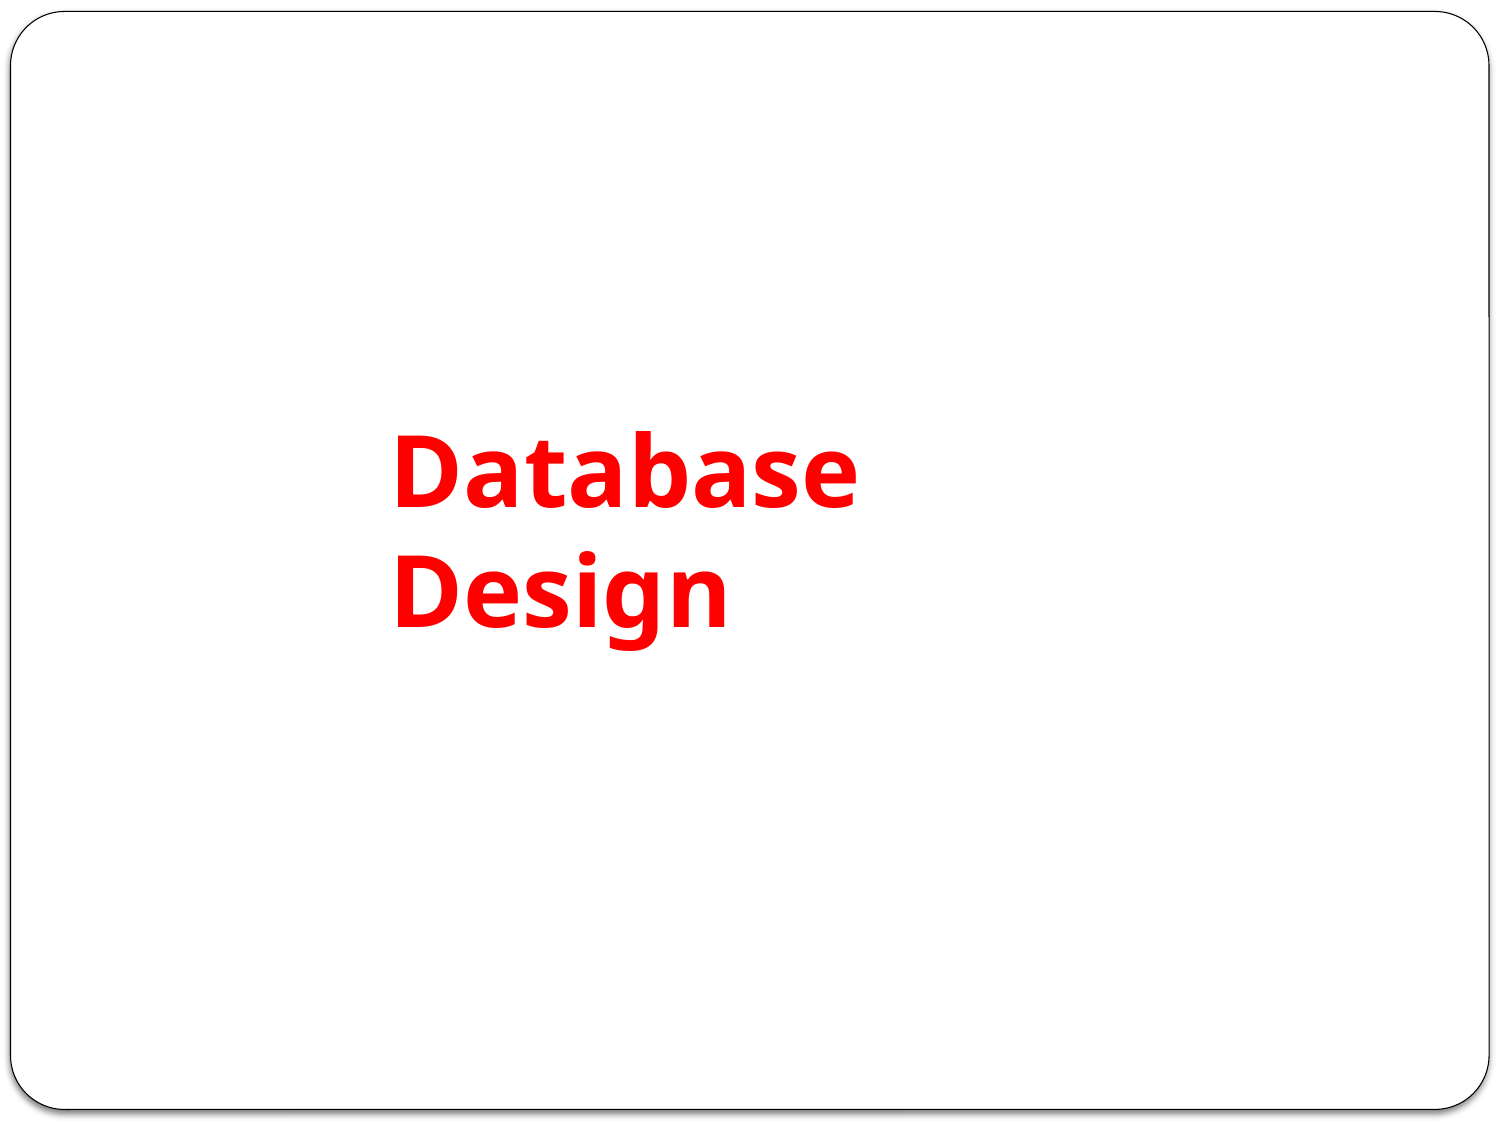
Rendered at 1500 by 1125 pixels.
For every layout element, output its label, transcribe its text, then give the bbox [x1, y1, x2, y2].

text_box Database Design [374, 399, 1125, 655]
